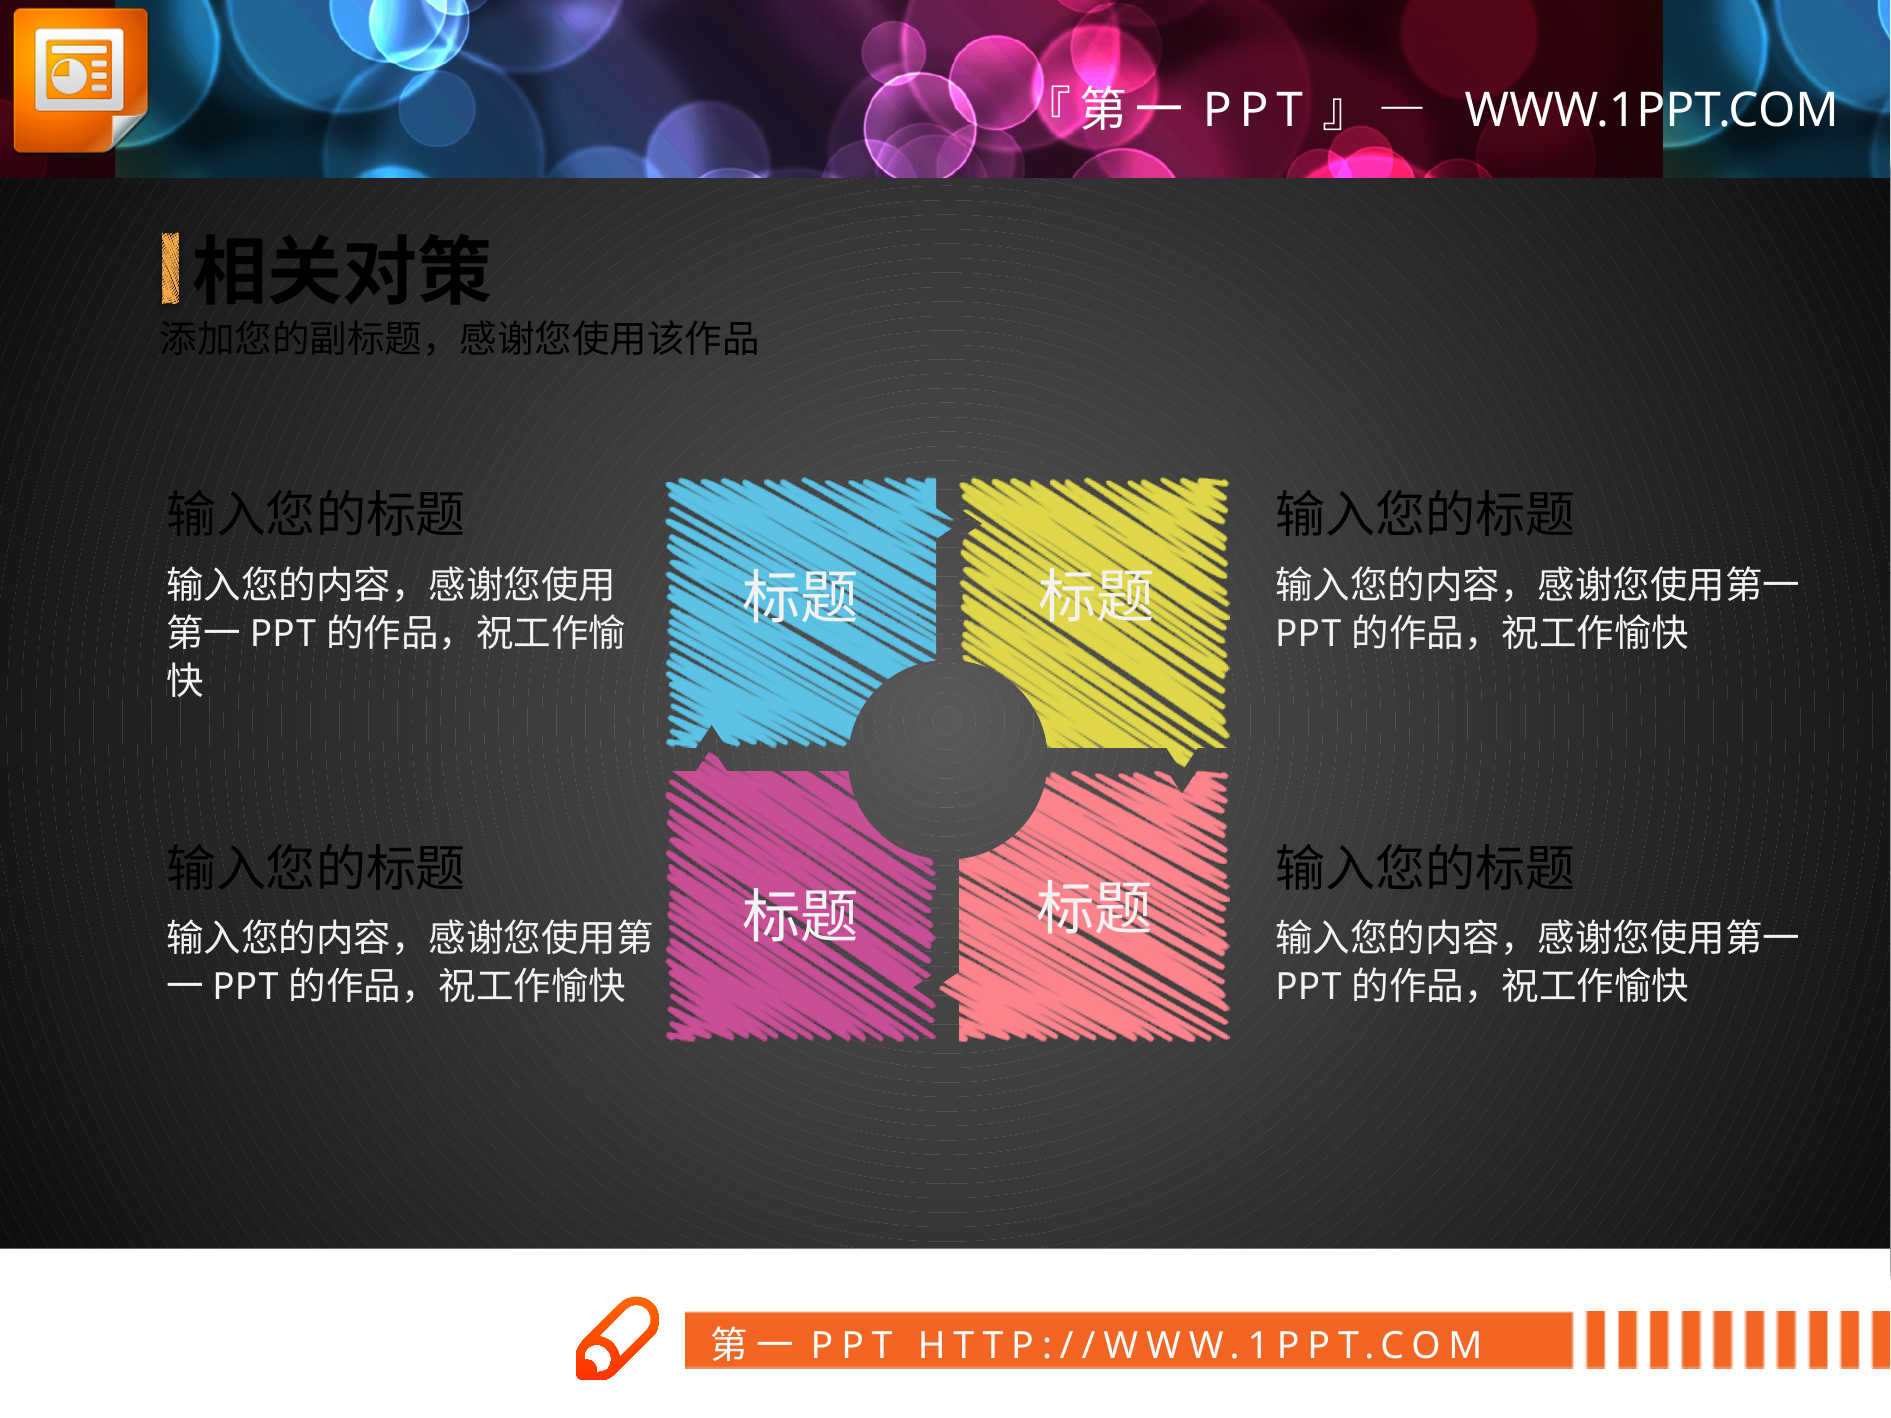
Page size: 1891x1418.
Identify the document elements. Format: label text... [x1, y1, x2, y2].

text_box 输入您的标题 [151, 472, 524, 551]
text_box 输入您的标题 [1260, 472, 1634, 551]
text_box 输入您的内容，感谢您使用第一PPT的作品，祝工作愉快 [151, 904, 659, 1015]
text_box [161, 232, 179, 304]
text_box 相关对策 [177, 215, 508, 307]
text_box 输入您的标题 [151, 826, 524, 904]
text_box 输入您的内容，感谢您使用第一PPT的作品，祝工作愉快 [1260, 551, 1831, 662]
picture [0, 0, 1891, 178]
picture [685, 1311, 1891, 1369]
text_box 输入您的标题 [1260, 826, 1634, 904]
text_box 输入您的内容，感谢您使用第一PPT的作品，祝工作愉快 [151, 551, 659, 710]
text_box 添加您的副标题，感谢您使用该作品 [144, 307, 775, 368]
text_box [664, 476, 1233, 1042]
text_box 输入您的内容，感谢您使用第一PPT的作品，祝工作愉快 [1260, 904, 1833, 1015]
